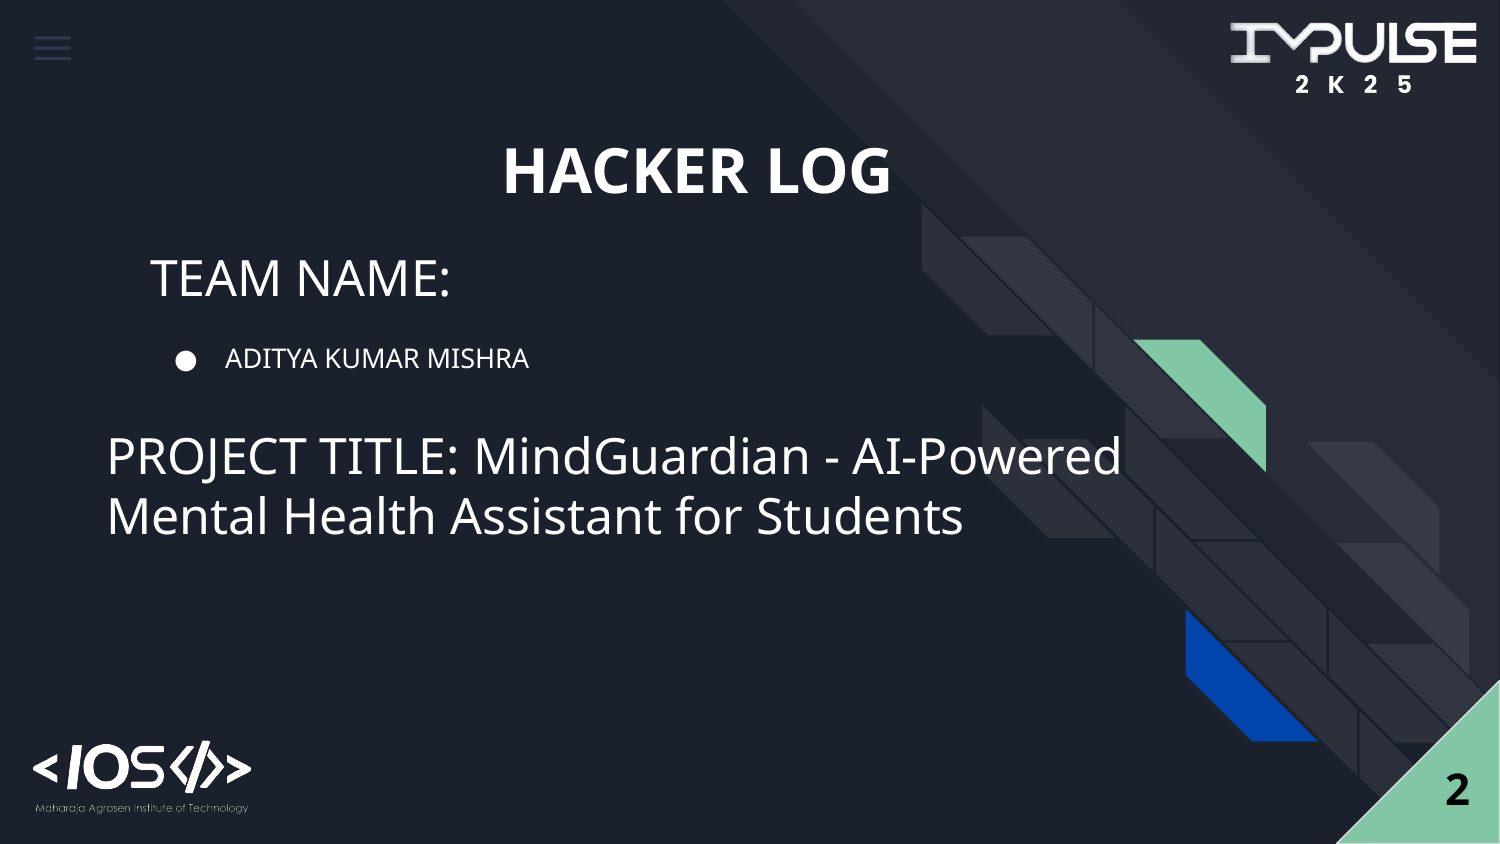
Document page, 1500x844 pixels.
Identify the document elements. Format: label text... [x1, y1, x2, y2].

title HACKER LOG [160, 115, 1237, 205]
title TEAM NAME: [135, 231, 1212, 321]
text_box [1336, 680, 1500, 844]
title PROJECT TITLE: MindGuardian - AI-Powered Mental Health Assistant for Students [91, 409, 1168, 499]
picture [18, 737, 262, 821]
text_box 2 [1430, 746, 1488, 829]
picture [1220, 11, 1488, 102]
list ADITYA KUMAR MISHRA [135, 321, 919, 409]
list ADITYA KUMAR MISHRA [135, 499, 919, 522]
